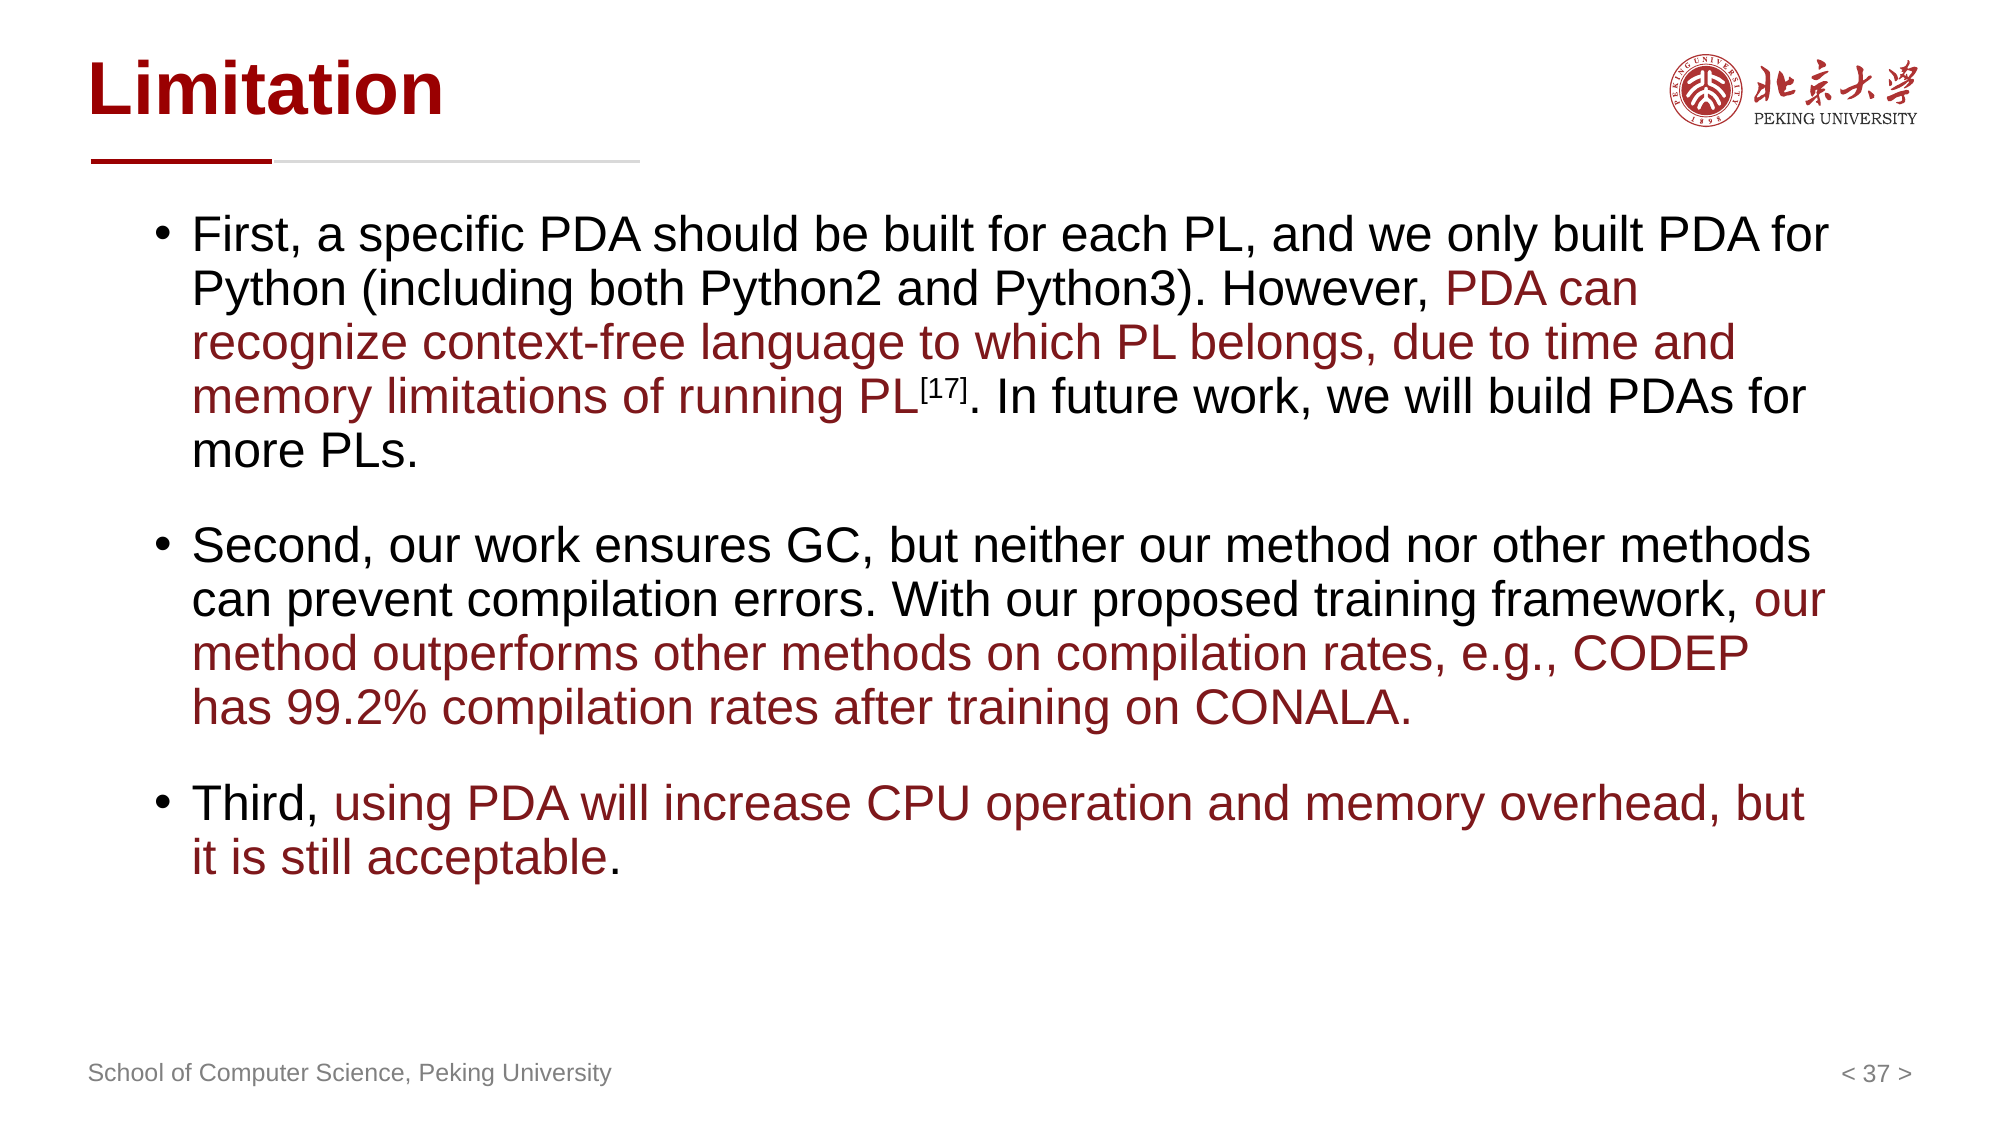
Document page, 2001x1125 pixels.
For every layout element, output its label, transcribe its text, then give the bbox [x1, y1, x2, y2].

picture [118, 142, 319, 327]
text_box Limitation [72, 39, 1658, 142]
text_box First, a specific PDA should be built for each PL, and we only built PDA for Python (including both Python2 and Python3). However, PDA can recognize context-free language to which PL belongs, due to time and memory limitations of running PL[17]. In future work, we will build PDAs for more PLs. Second, our work ensures GC, but neither our method nor other methods can prevent compilation errors. With our proposed training framework, our method outperforms other methods on compilation rates, e.g., CODEP has 99.2% compilation rates after training on CONALA. Third, using PDA will increase CPU operation and memory overhead, but it is still acceptable. [139, 200, 1855, 1019]
